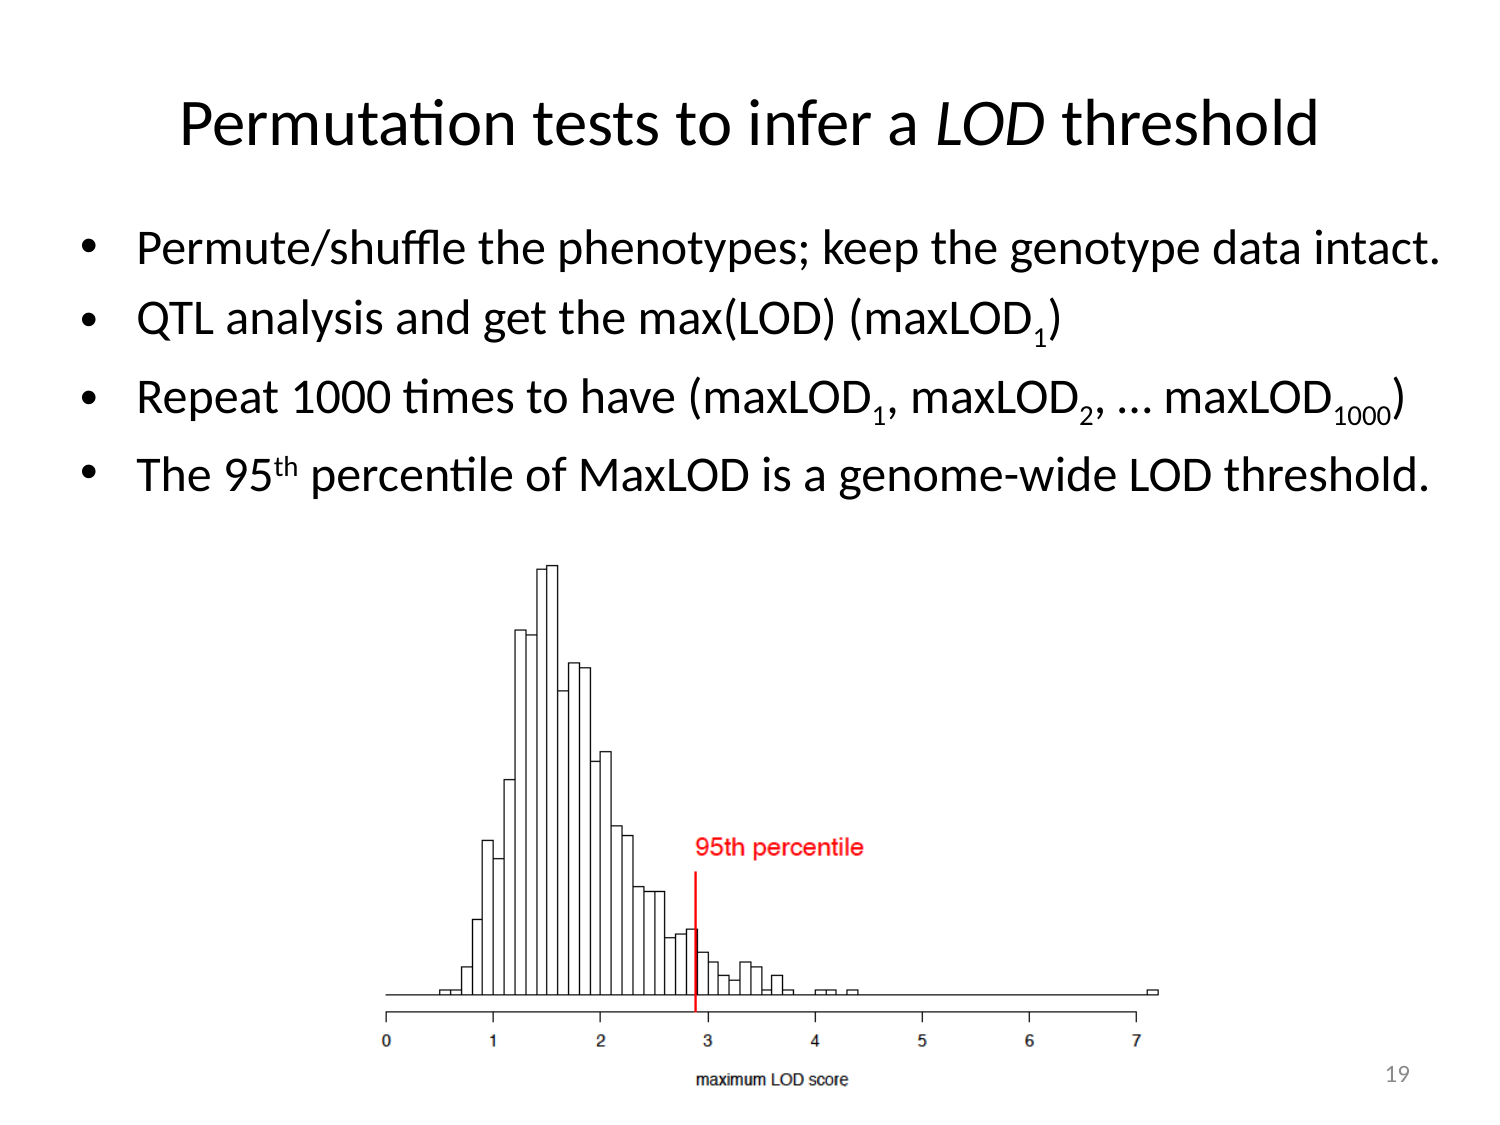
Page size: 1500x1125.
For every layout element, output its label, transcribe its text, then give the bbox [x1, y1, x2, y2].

picture [347, 542, 1182, 1106]
slide_number 19 [1186, 1042, 1425, 1103]
list Permute/shuffle the phenotypes; keep the genotype data intact. QTL analysis and get the max(LOD) (maxLOD1) Repeat 1000 times to have (maxLOD1, maxLOD2, … maxLOD1000) The 95th percentile of MaxLOD is a genome-wide LOD threshold. [65, 207, 1478, 526]
title Permutation tests to infer a LOD threshold [75, 45, 1425, 193]
